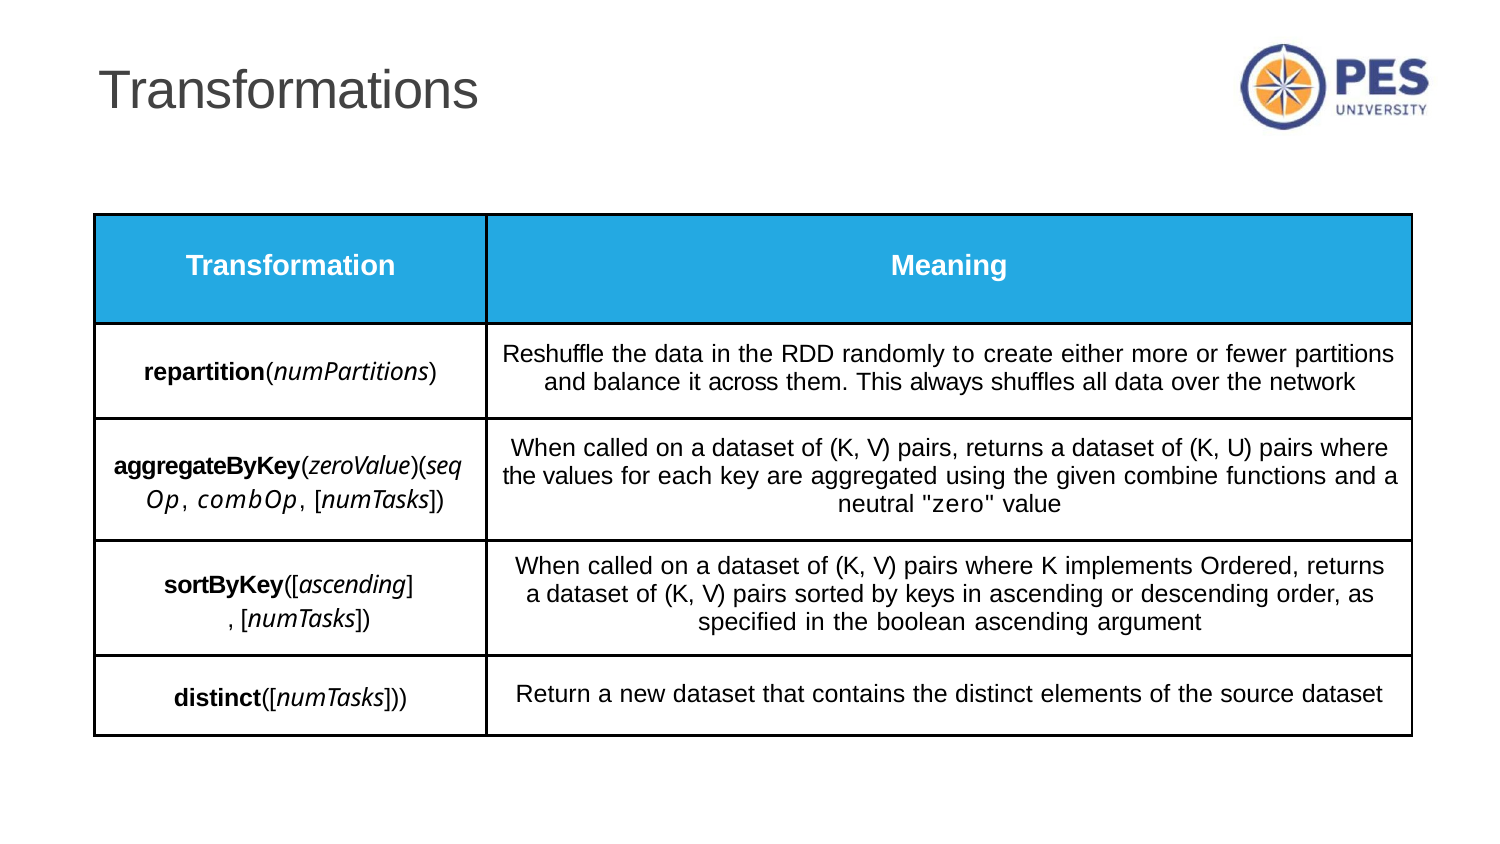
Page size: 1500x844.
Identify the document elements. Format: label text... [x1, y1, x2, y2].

table_cell aggregateByKey(zeroValue)(seq Op, combOp, [numTasks]) [96, 420, 485, 539]
table_cell repartition(numPartitions) [96, 325, 485, 417]
table_cell sortByKey([ascending], [numTasks]) [96, 542, 485, 654]
title Transformations [96, 51, 813, 195]
table_header Meaning [488, 216, 1411, 322]
table_cell Reshuffle the data in the RDD randomly to create either more or fewer partitions and balance it across them. This always shuffles all data over the network [488, 325, 1411, 417]
table_cell distinct([numTasks])) [96, 657, 485, 734]
picture [1233, 36, 1438, 136]
table_cell When called on a dataset of (K, V) pairs, returns a dataset of (K, U) pairs where the values for each key are aggregated using the given combine functions and a neutral "zero" value [488, 420, 1411, 539]
table_cell Return a new dataset that contains the distinct elements of the source dataset [488, 657, 1411, 734]
table_cell When called on a dataset of (K, V) pairs where K implements Ordered, returns a dataset of (K, V) pairs sorted by keys in ascending or descending order, as specified in the boolean ascending argument [488, 542, 1411, 654]
table_header Transformation [96, 216, 485, 322]
